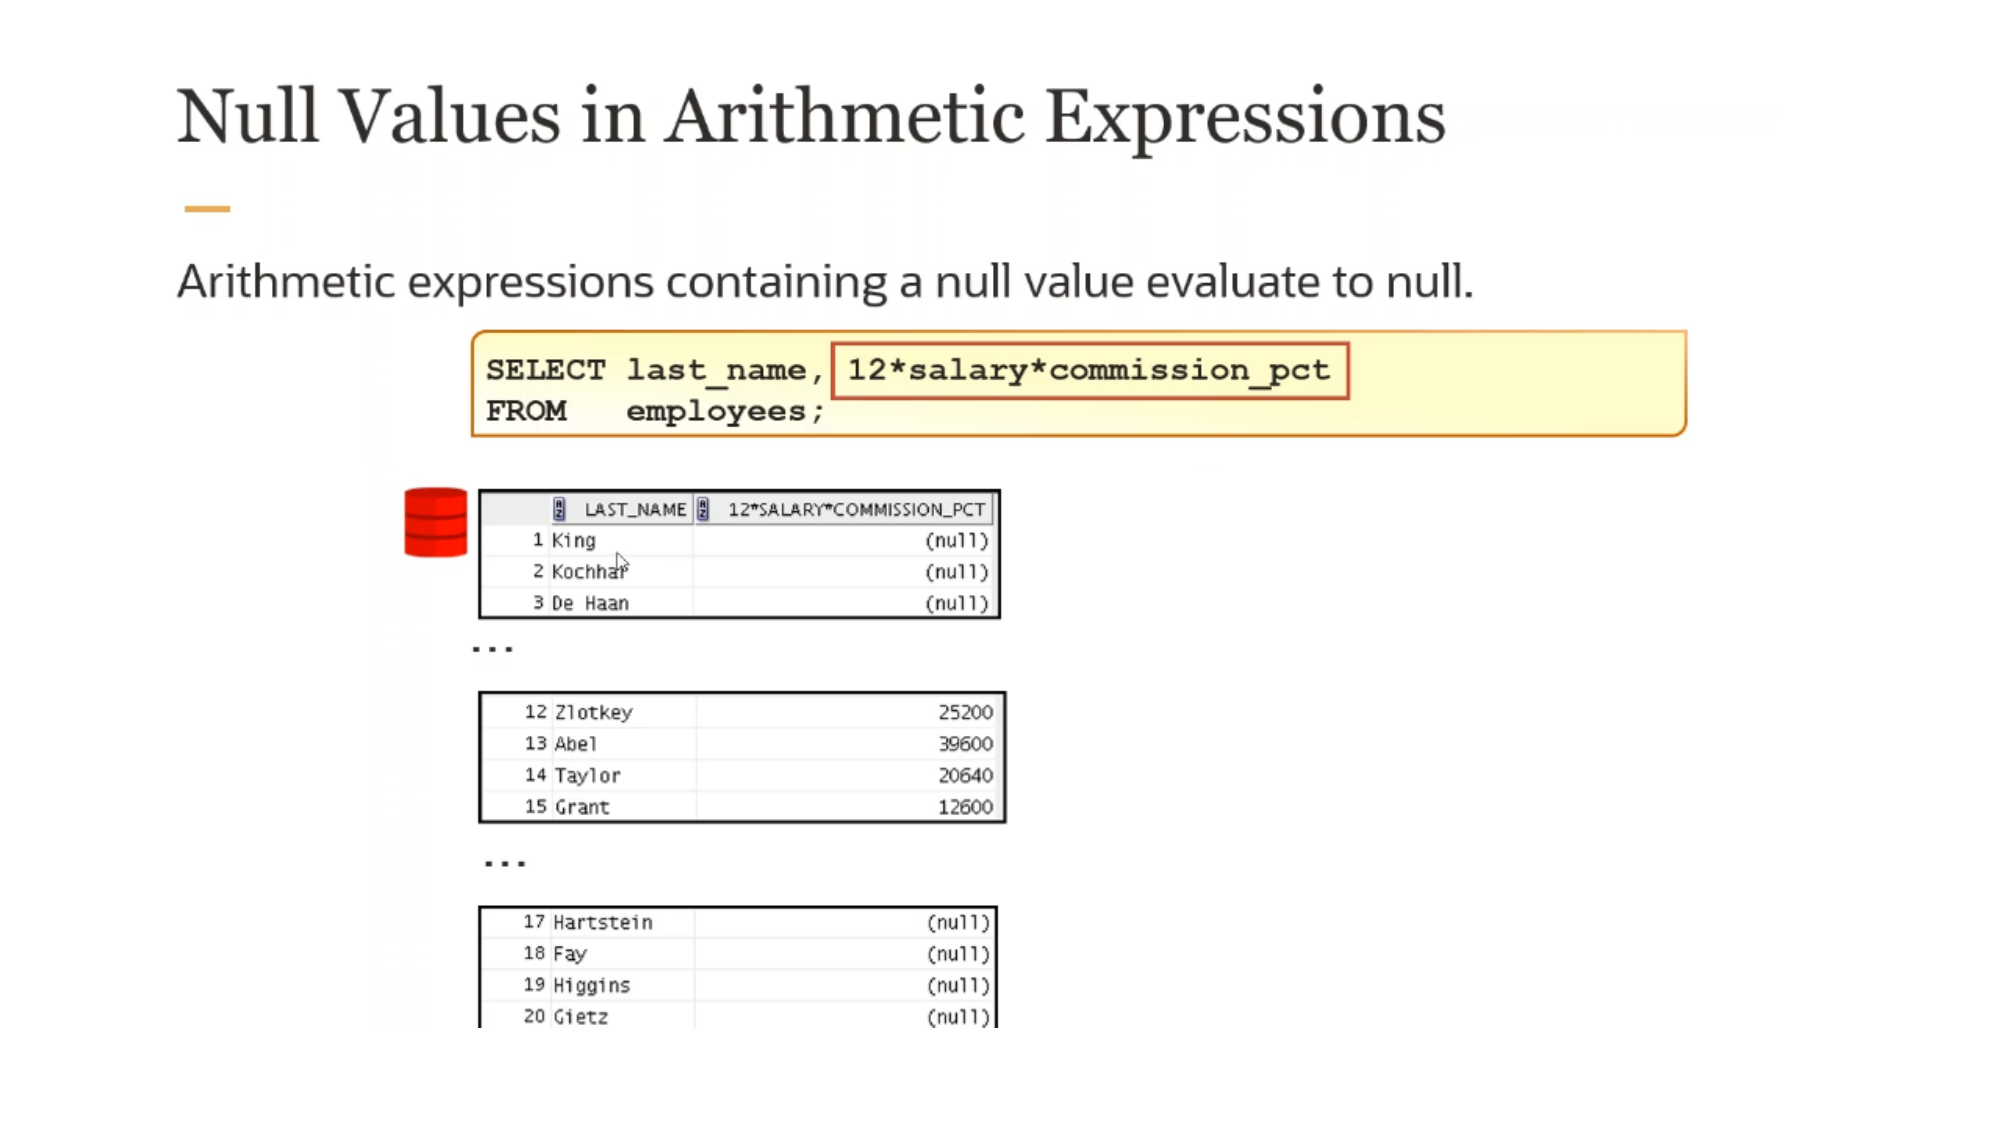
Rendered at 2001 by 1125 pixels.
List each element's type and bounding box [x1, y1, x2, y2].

picture [121, 59, 1777, 1028]
